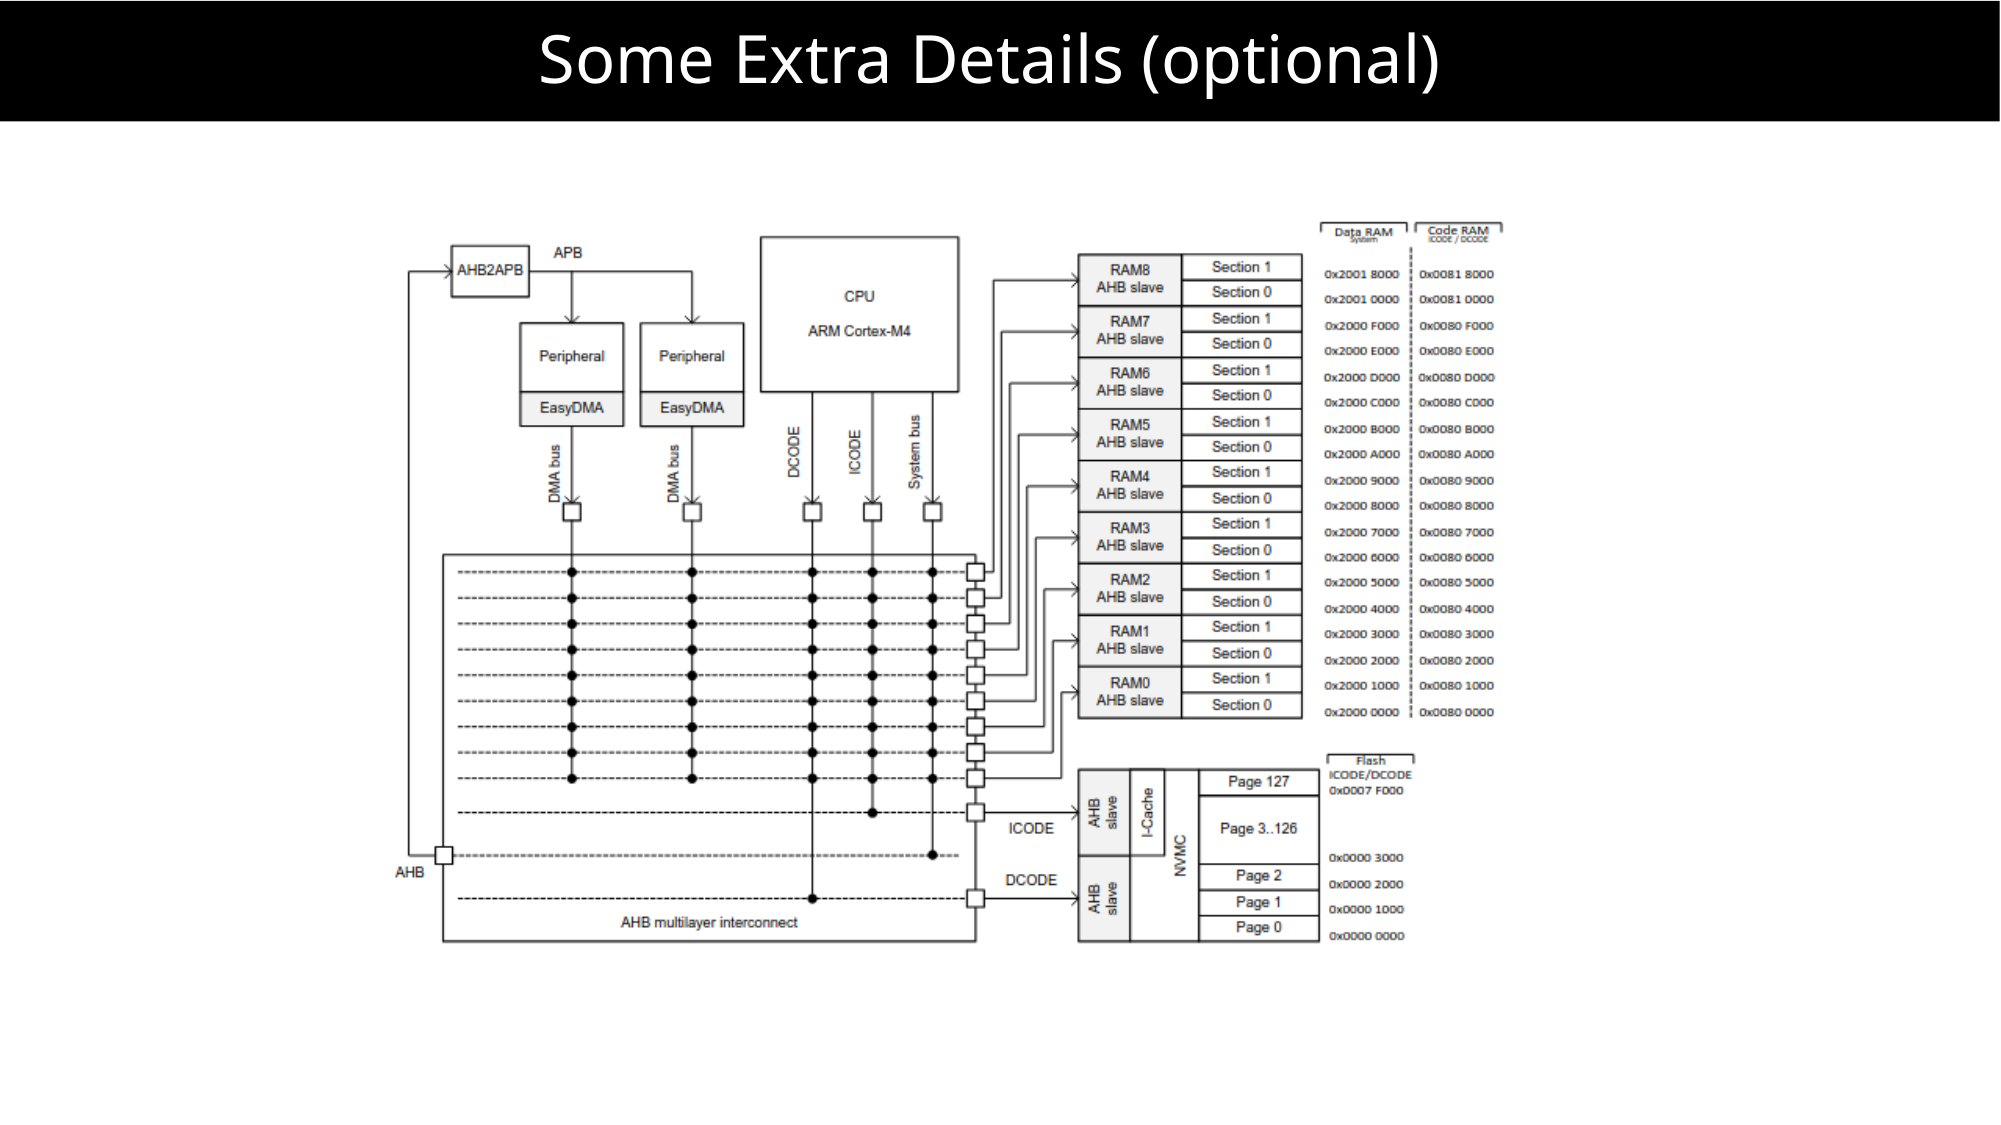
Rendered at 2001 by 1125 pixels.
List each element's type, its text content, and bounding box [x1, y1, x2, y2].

title Some Extra Details (optional) [70, 1, 1910, 124]
picture [391, 216, 1533, 970]
text_box [0, 0, 2000, 123]
